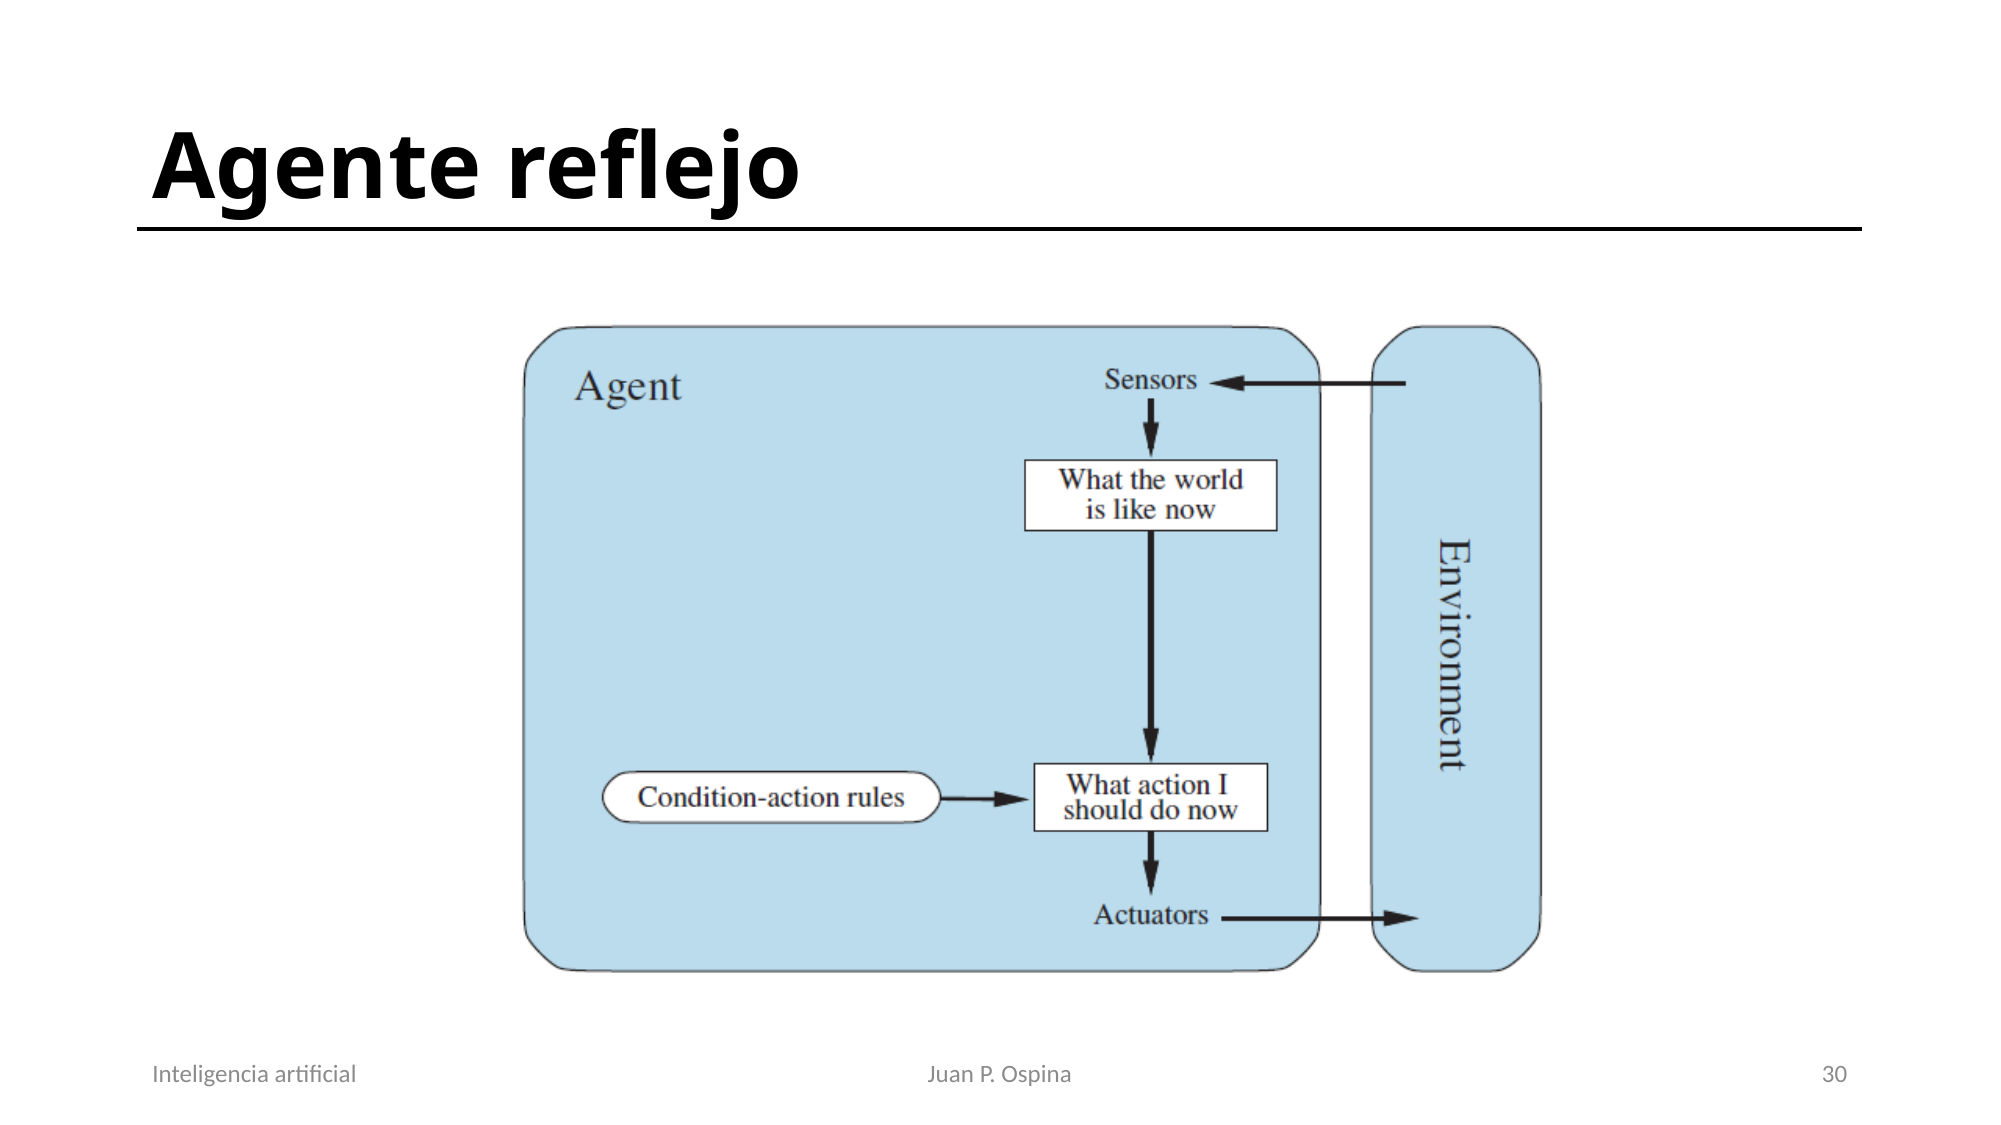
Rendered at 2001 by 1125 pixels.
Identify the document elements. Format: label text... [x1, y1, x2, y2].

footer Juan P. Ospina [662, 1042, 1338, 1103]
picture [438, 311, 1561, 987]
slide_number 31 [1412, 1042, 1863, 1103]
title Agente reflejo [137, 59, 1863, 278]
slide_number Inteligencia artificial [137, 1042, 588, 1103]
